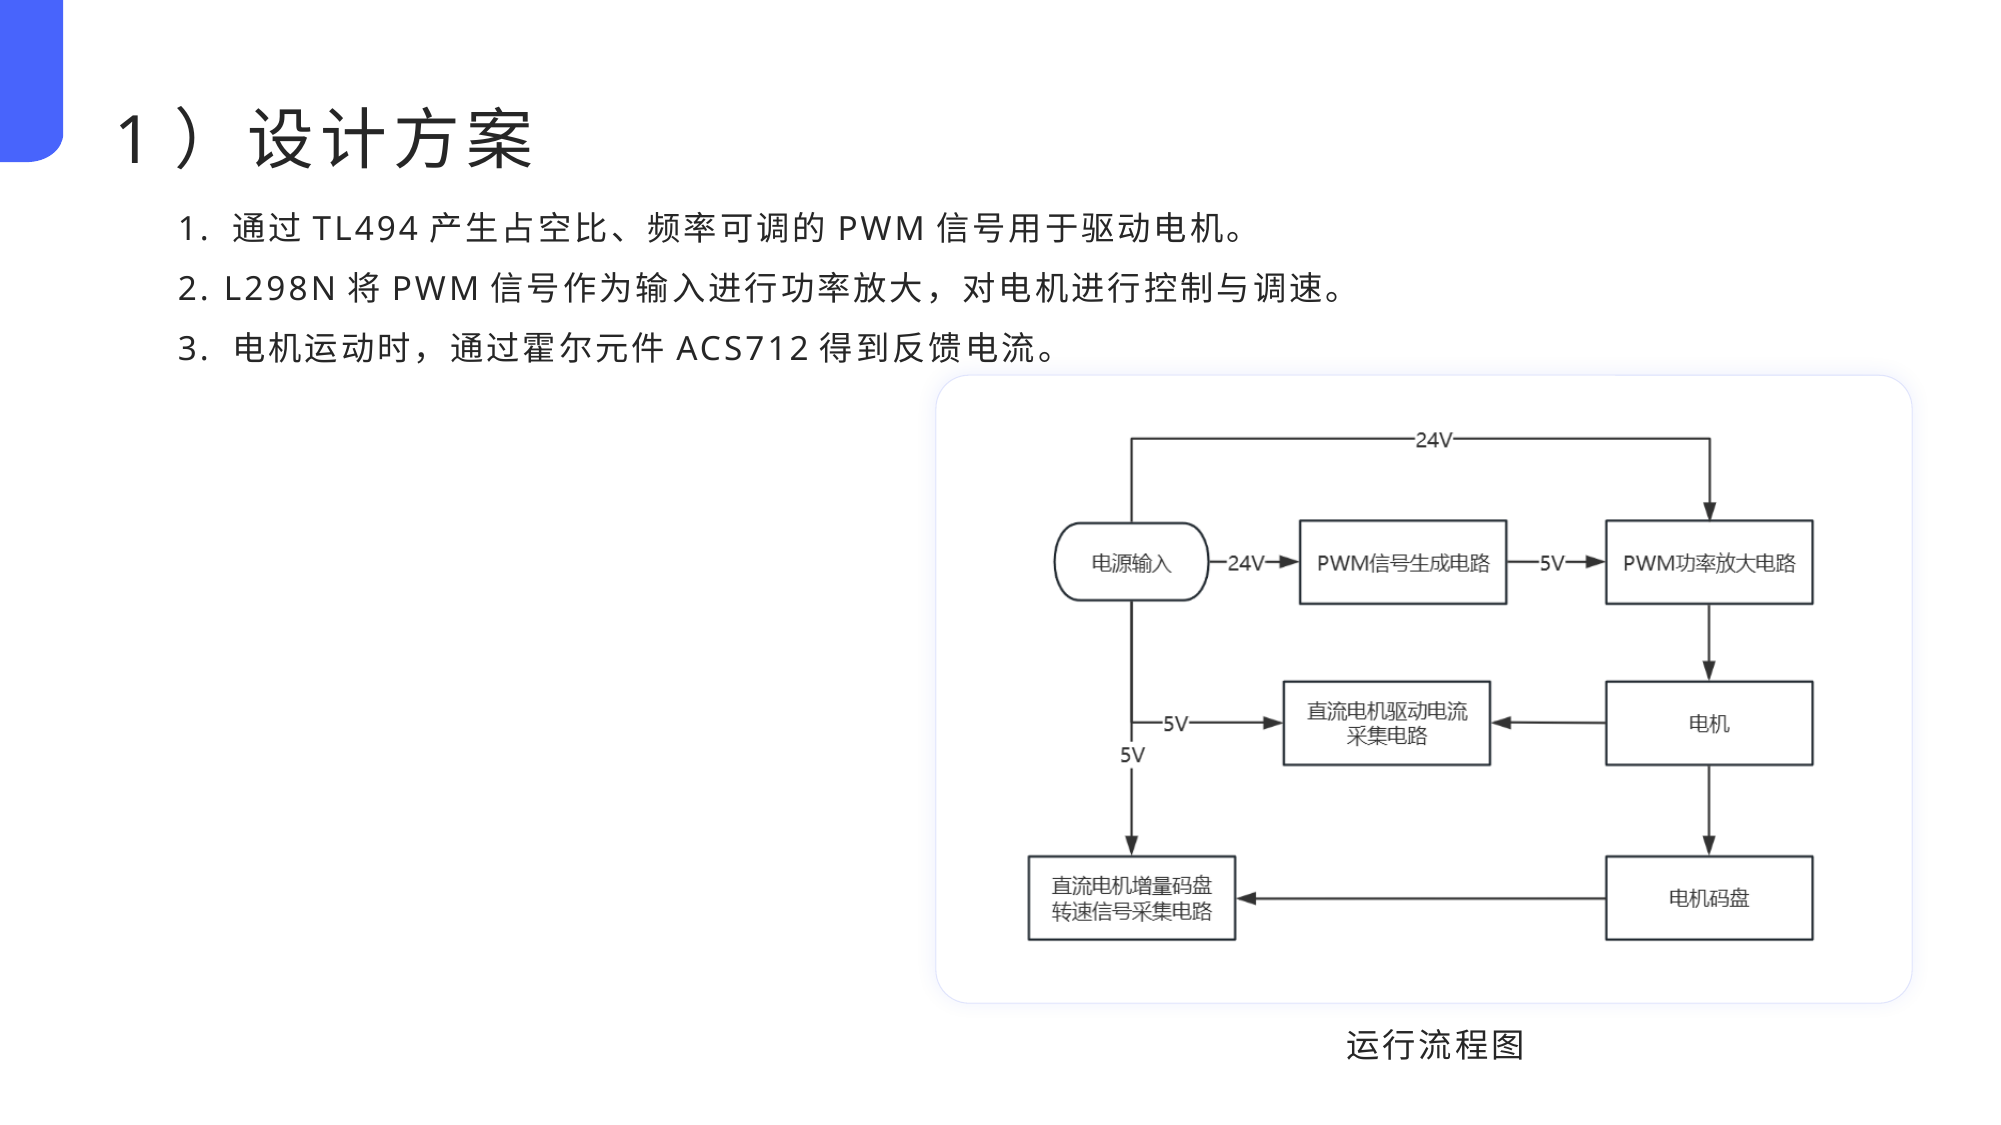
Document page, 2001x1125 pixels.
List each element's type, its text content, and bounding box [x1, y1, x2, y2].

text_box 运行流程图 [1256, 996, 1544, 1072]
text_box [934, 374, 1914, 1005]
text_box 1. 通过TL494产生占空比、频率可调的PWM信号用于驱动电机。 2. L298N将PWM信号作为输入进行功率放大，对电机进行控制与调速。 3. 电机运动时，通过霍尔元件ACS712得到反馈电流。 [102, 187, 1409, 400]
title 1）设计方案 [114, 59, 1886, 178]
picture [1023, 411, 1825, 954]
